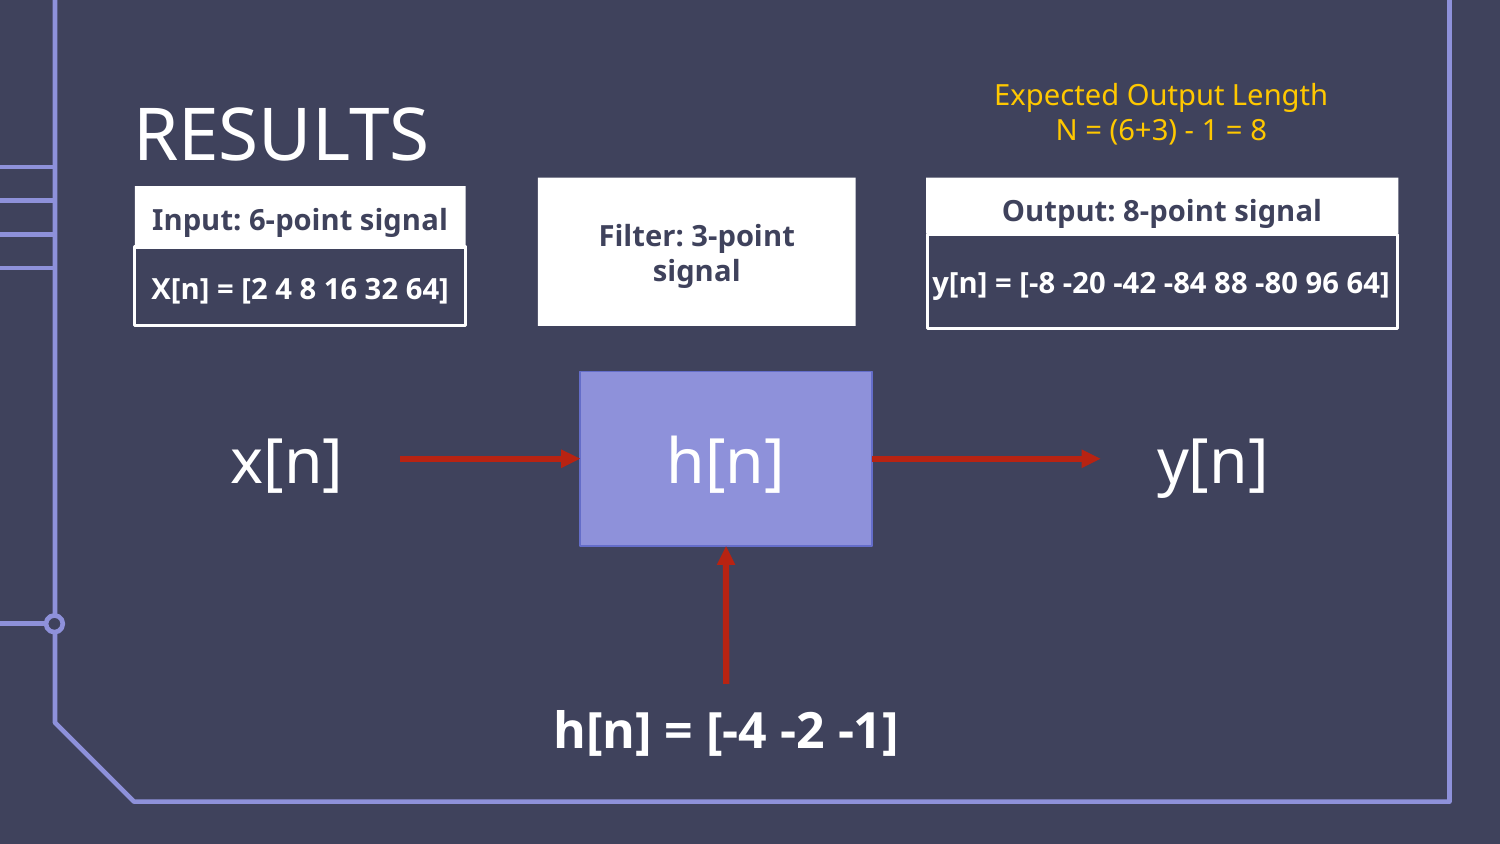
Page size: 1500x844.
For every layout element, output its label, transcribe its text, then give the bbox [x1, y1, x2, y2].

title RESULTS [118, 72, 1382, 167]
text_box Input: 6-point signal [134, 186, 466, 246]
text_box Filter: 3-point signal [537, 177, 856, 326]
text_box X[n] = [2 4 8 16 32 64] [134, 326, 466, 335]
text_box h[n] [579, 371, 873, 547]
text_box h[n] = [-4 -2 -1] [336, 683, 1116, 799]
text_box [134, 246, 466, 326]
text_box x[n] [174, 371, 400, 547]
text_box Expected Output Length N = (6+3) - 1 = 8 [956, 60, 1367, 140]
text_box y[n] = [-8 -20 -42 -84 88 -80 96 64] [913, 228, 1410, 335]
text_box Output: 8-point signal [926, 177, 1399, 234]
text_box y[n] [1100, 371, 1326, 547]
